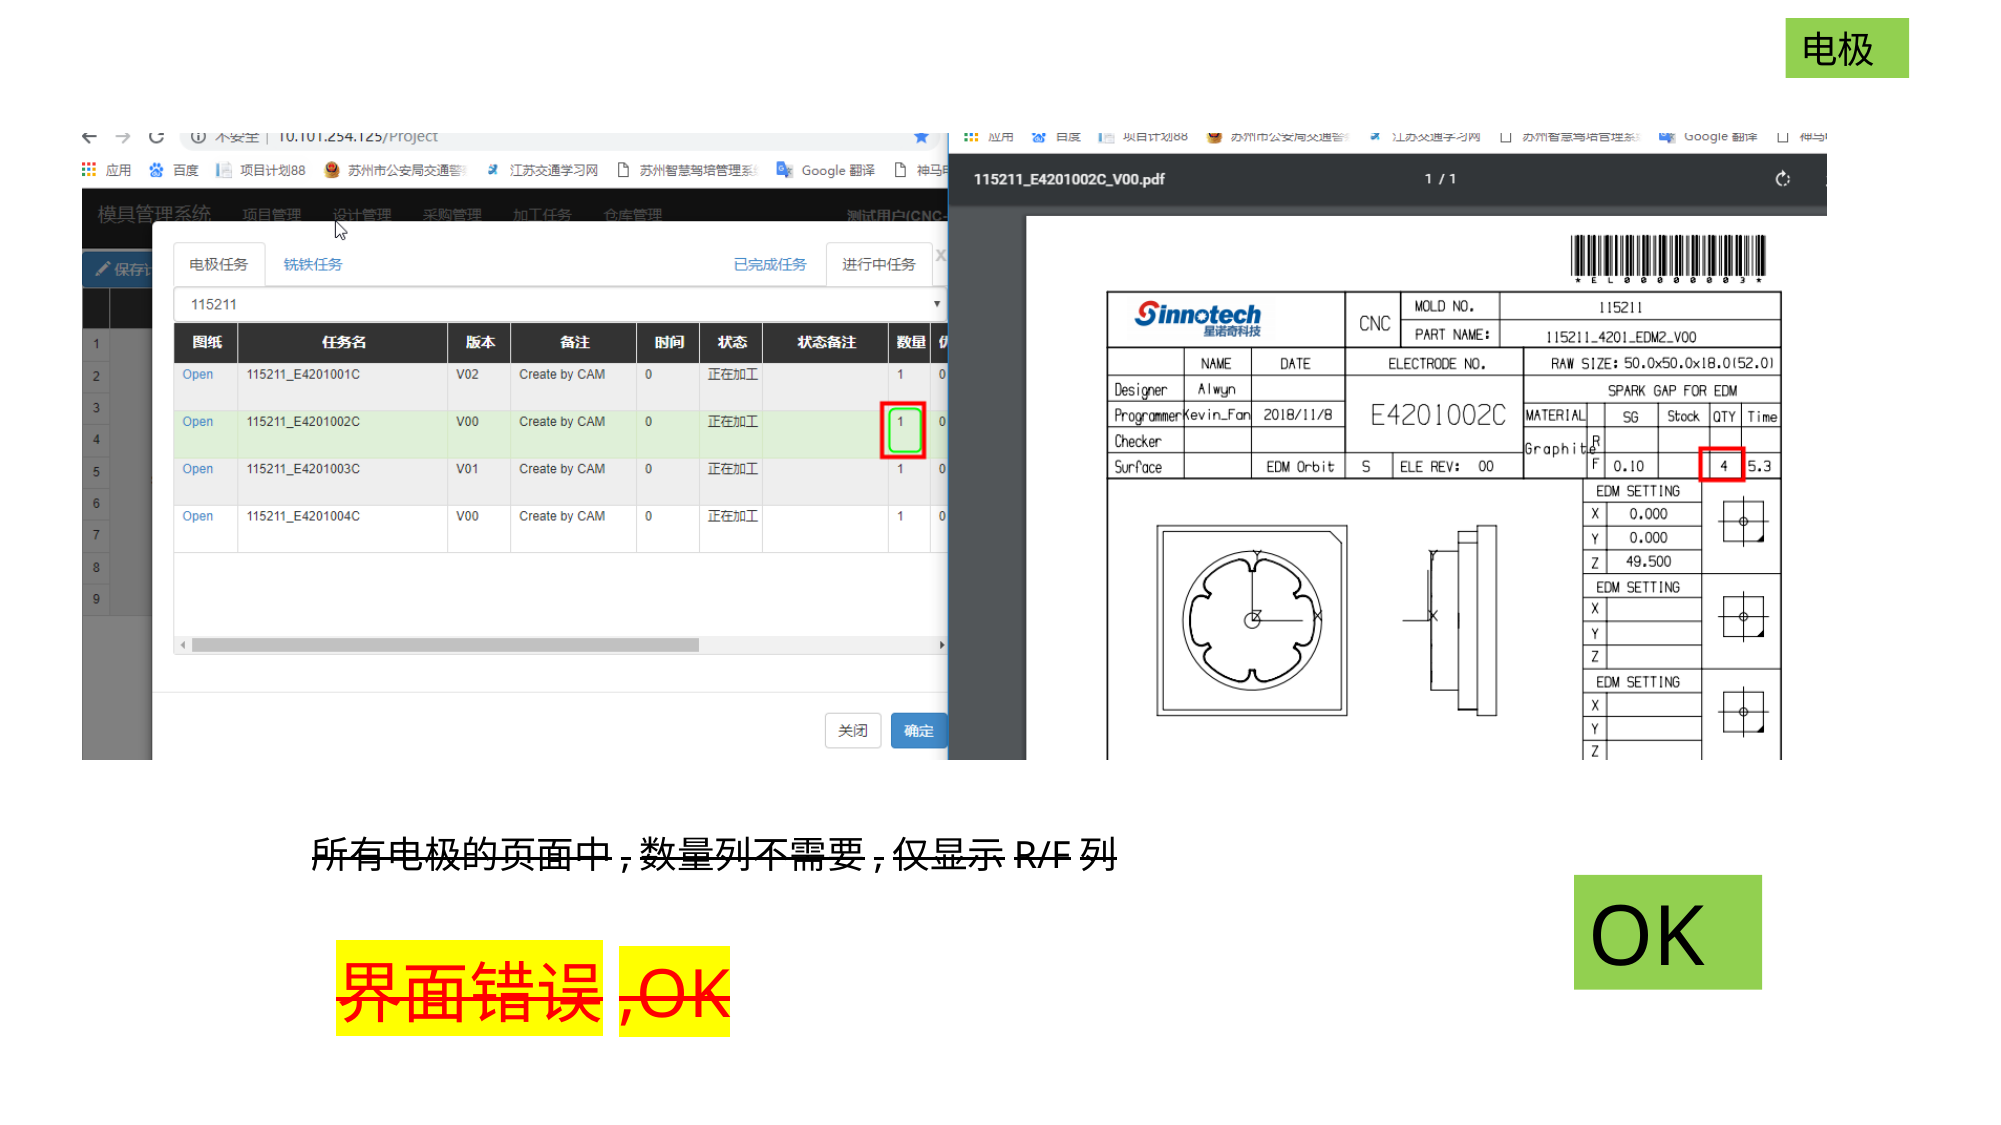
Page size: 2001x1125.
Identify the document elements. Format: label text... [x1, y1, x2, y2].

text_box 界面错误,OK [321, 943, 746, 1038]
text_box 电极 [1785, 18, 1910, 78]
picture [82, 133, 1827, 760]
text_box 所有电极的页面中,数量列不需要,仅显示R/F列 [296, 823, 1532, 884]
text_box OK [1574, 874, 1763, 990]
